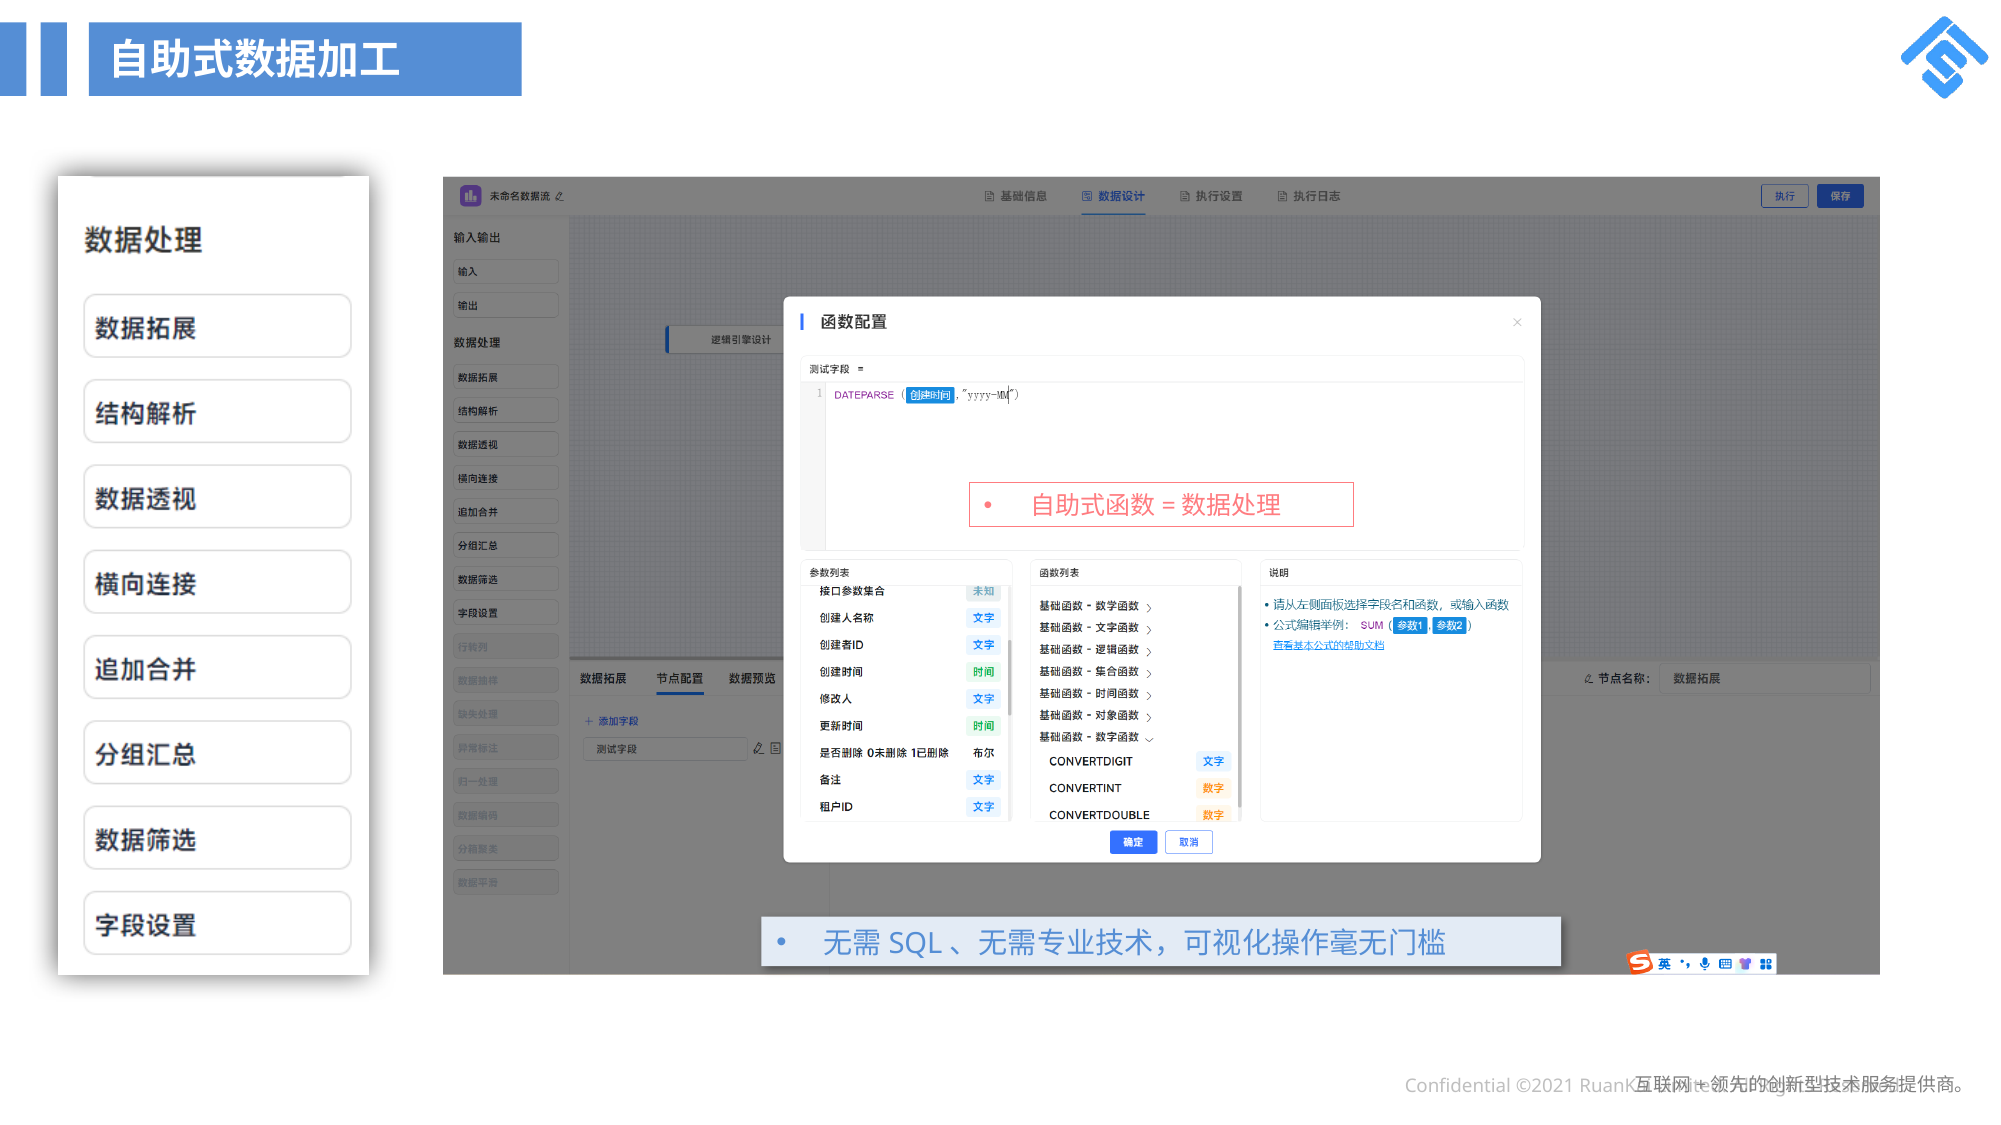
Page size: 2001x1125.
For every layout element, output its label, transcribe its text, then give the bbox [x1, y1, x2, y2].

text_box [58, 176, 1880, 975]
text_box 自助式数据加工 [88, 22, 520, 94]
picture [1878, 0, 2001, 116]
